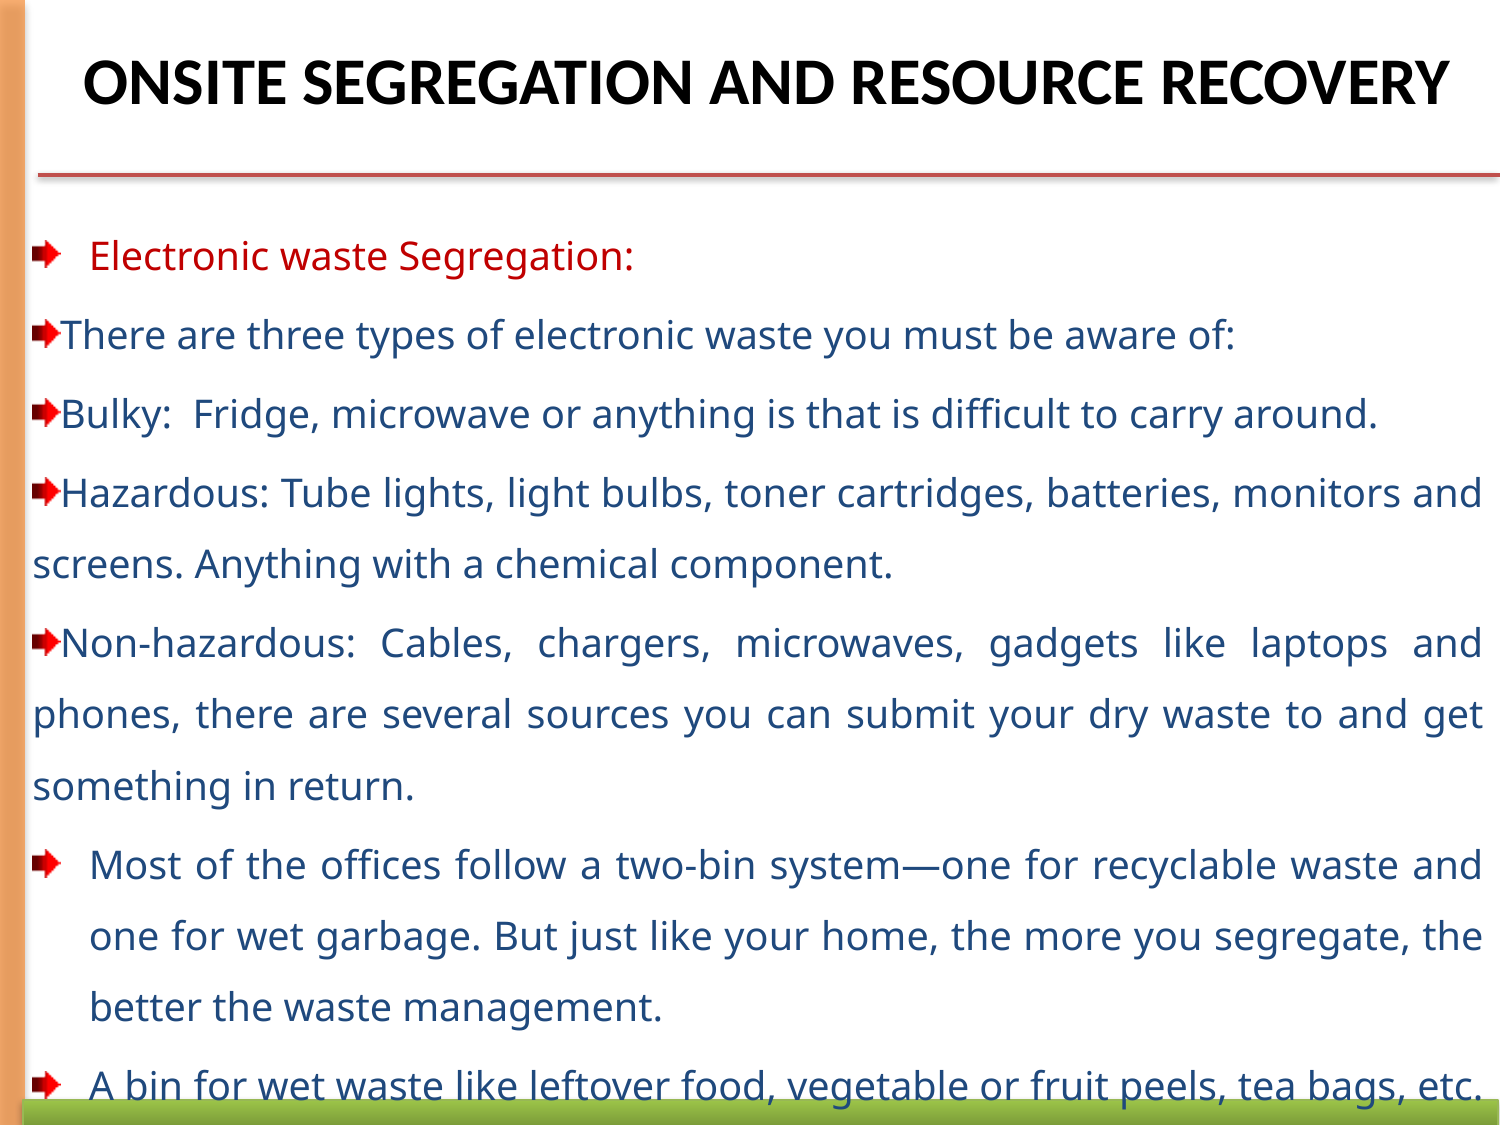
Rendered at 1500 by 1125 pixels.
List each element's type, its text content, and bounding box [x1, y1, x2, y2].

picture [32, 477, 61, 506]
picture [32, 319, 61, 348]
picture [32, 849, 61, 878]
picture [32, 628, 61, 656]
picture [32, 240, 61, 268]
list Electronic waste Segregation: There are three types of electronic waste you must be aware of: Bulky: Fridge, microwave or anything is that is difficult to carry around. Hazardous: Tube lights, light bulbs, toner cartridges, batteries, monitors and screens. Anything with a chemical component. Non-hazardous: Cables, chargers, microwaves, gadgets like laptops and phones, there are several sources you can submit your dry waste to and get something in return. Most of the offices follow a two-bin system—one for recyclable waste and one for wet garbage. But just like your home, the more you segregate, the better the waste management. A bin for wet waste like leftover food, vegetable or fruit peels, tea bags, etc. in the canteen or cafeteria. If the volume of wet waste is vast, an office can also follow on-site composting. [17, 199, 1500, 1102]
picture [32, 398, 61, 427]
text_box ONSITE SEGREGATION AND RESOURCE RECOVERY [25, 30, 1500, 126]
picture [32, 1071, 61, 1099]
